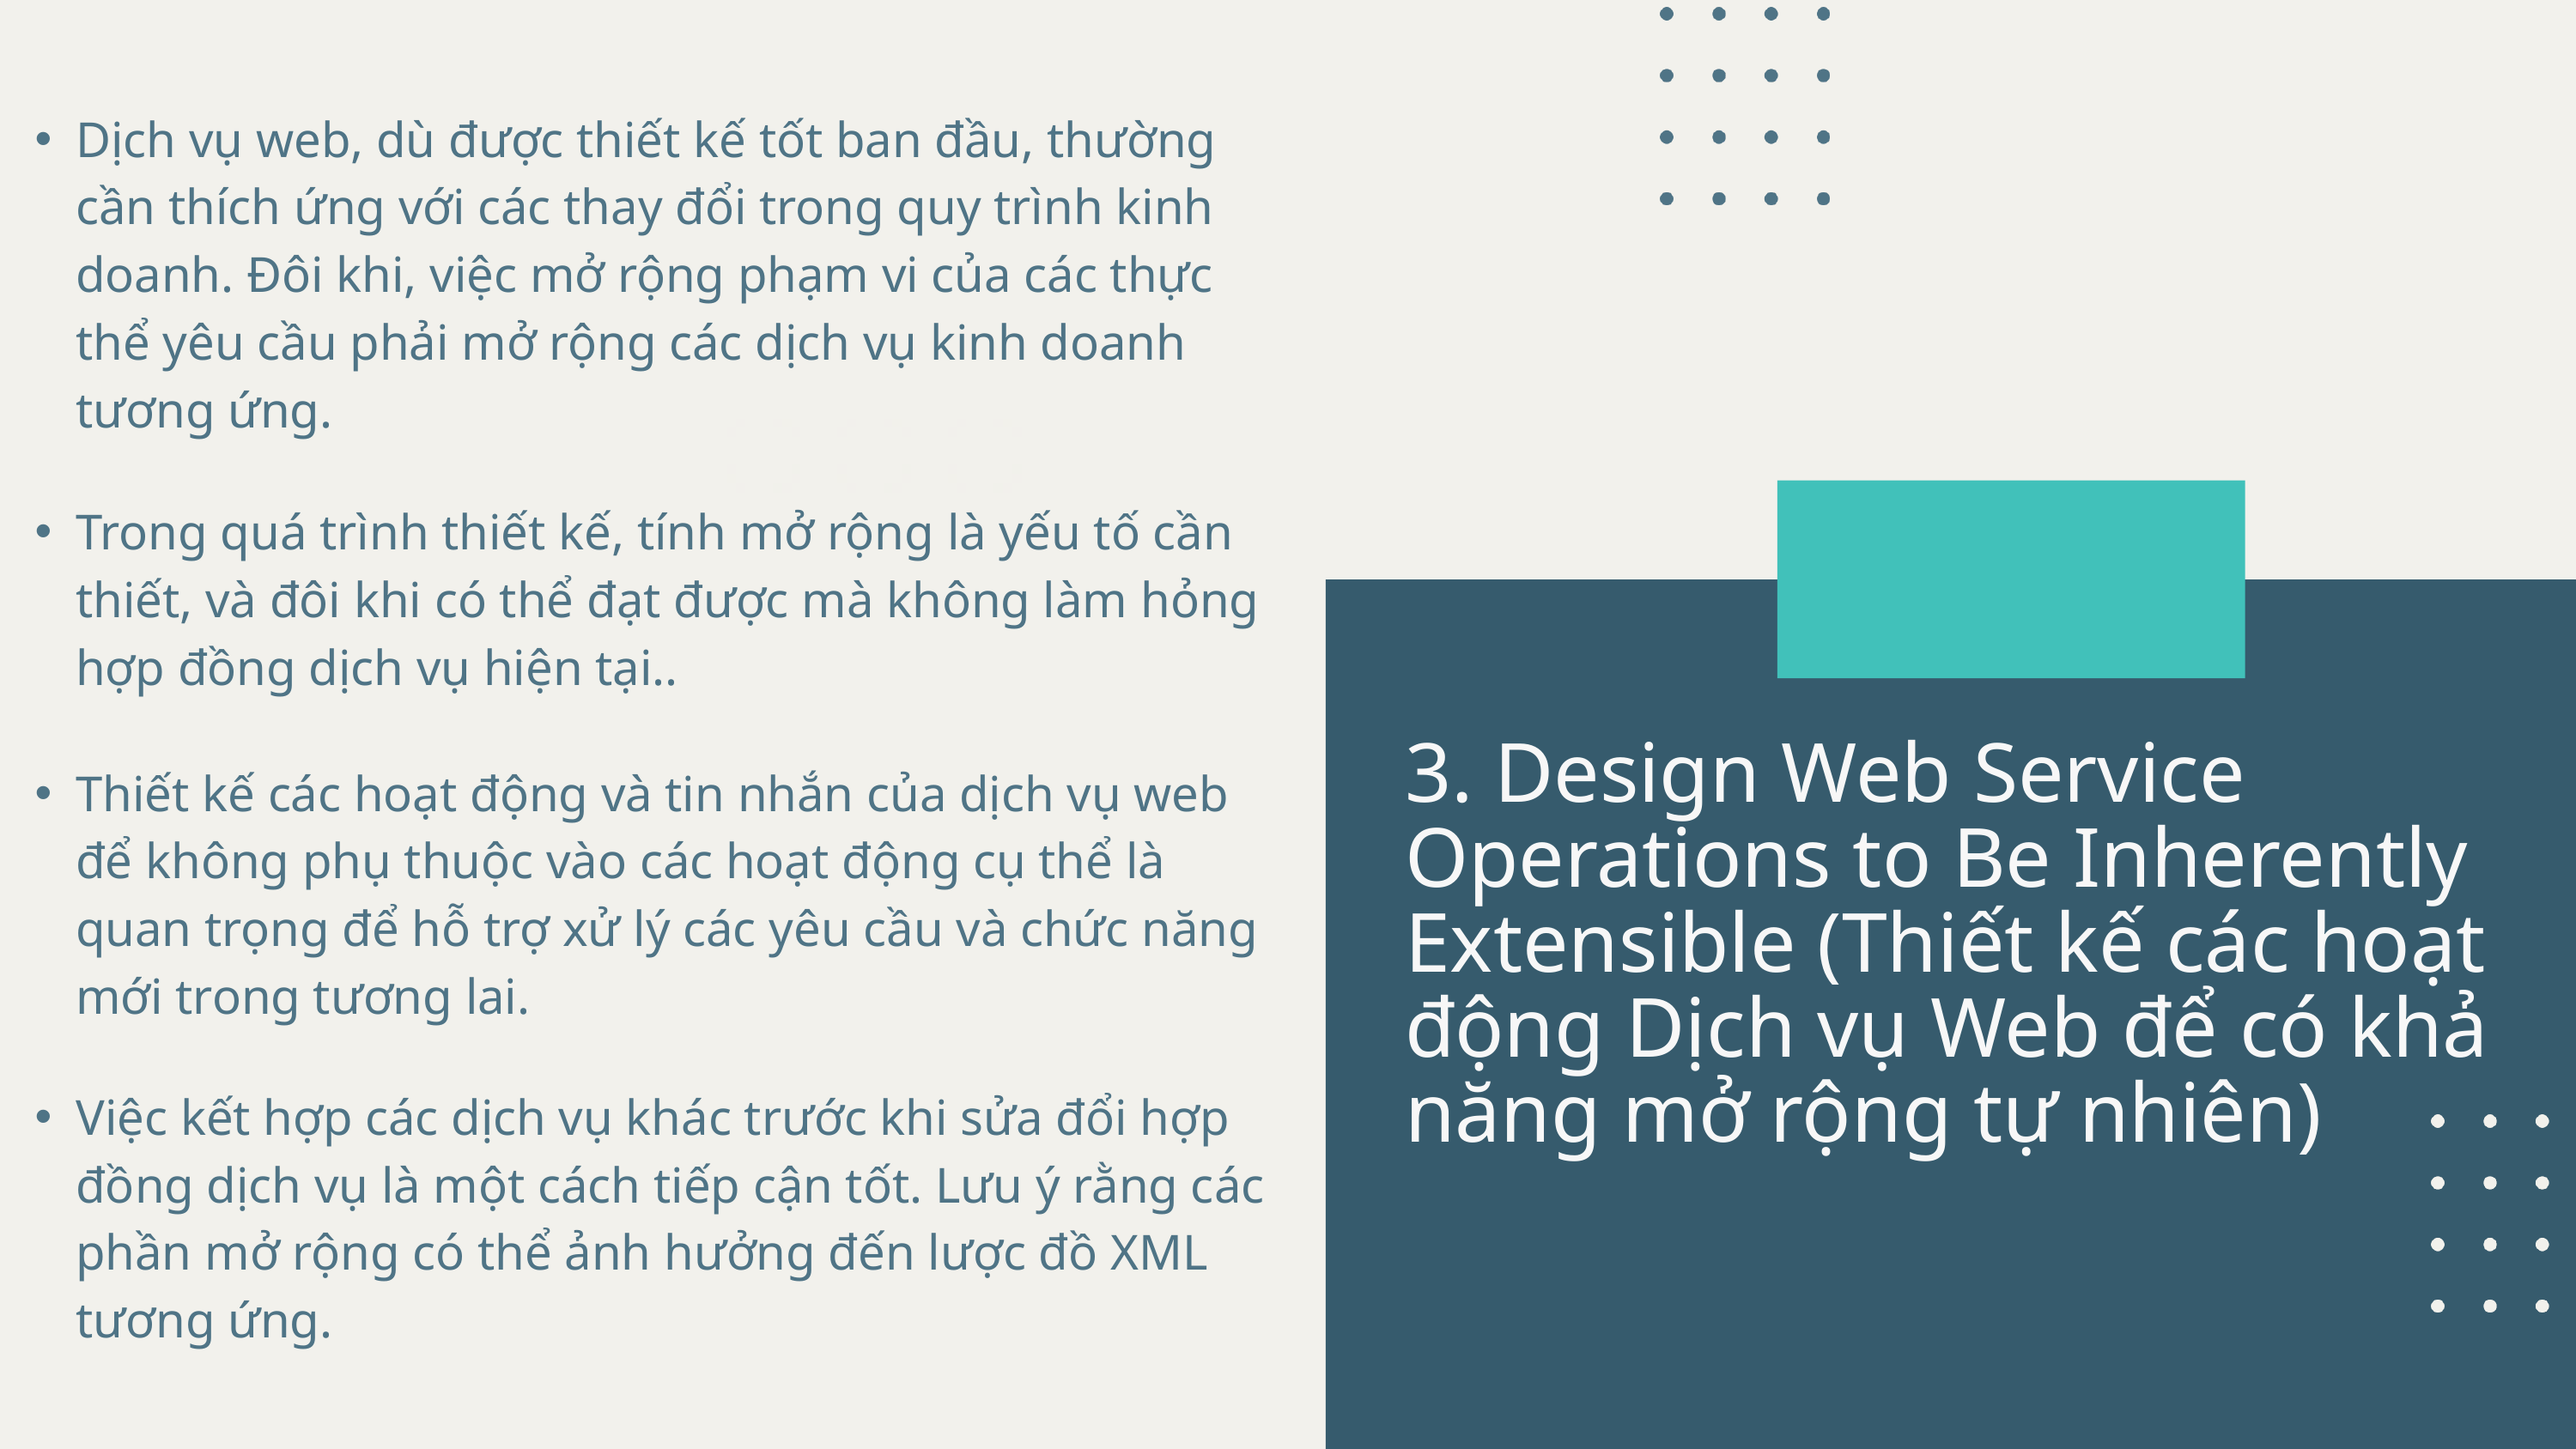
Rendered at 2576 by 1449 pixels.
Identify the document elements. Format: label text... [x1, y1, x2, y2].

text_box Thiết kế các hoạt động và tin nhắn của dịch vụ web để không phụ thuộc vào các hoạt động cụ thể là quan trọng để hỗ trợ xử lý các yêu cầu và chức năng mới trong tương lai. [0, 753, 1282, 1024]
text_box Trong quá trình thiết kế, tính mở rộng là yếu tố cần thiết, và đôi khi có thể đạt được mà không làm hỏng hợp đồng dịch vụ hiện tại.. [0, 492, 1282, 695]
text_box Dịch vụ web, dù được thiết kế tốt ban đầu, thường cần thích ứng với các thay đổi trong quy trình kinh doanh. Đôi khi, việc mở rộng phạm vi của các thực thể yêu cầu phải mở rộng các dịch vụ kinh doanh tương ứng. [0, 99, 1282, 492]
text_box [1325, 579, 2576, 1449]
text_box [1660, 7, 1830, 205]
text_box [1777, 480, 2245, 679]
text_box Việc kết hợp các dịch vụ khác trước khi sửa đổi hợp đồng dịch vụ là một cách tiếp cận tốt. Lưu ý rằng các phần mở rộng có thể ảnh hưởng đến lược đồ XML tương ứng. [0, 1076, 1282, 1348]
text_box 3. Design Web Service Operations to Be Inherently Extensible (Thiết kế các hoạt động Dịch vụ Web để có khả năng mở rộng tự nhiên) [1405, 733, 2516, 1159]
text_box [2431, 1114, 2576, 1313]
